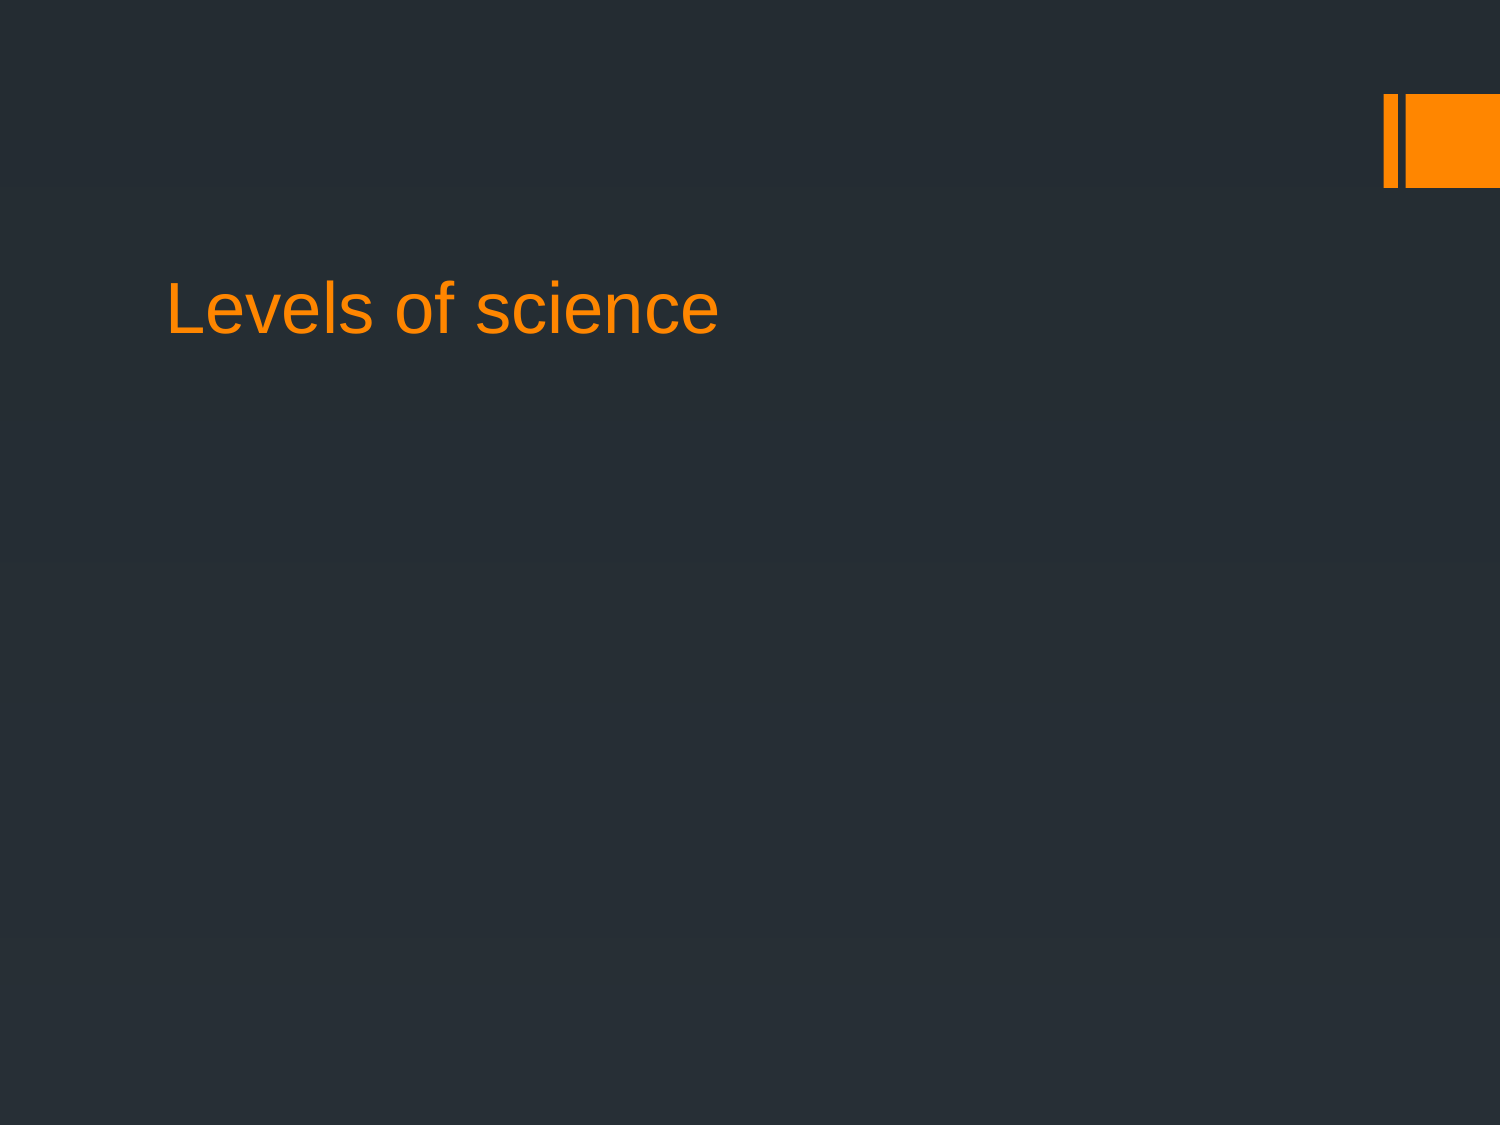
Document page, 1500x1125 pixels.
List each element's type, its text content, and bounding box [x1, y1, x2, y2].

title Levels of science [150, 253, 1350, 443]
